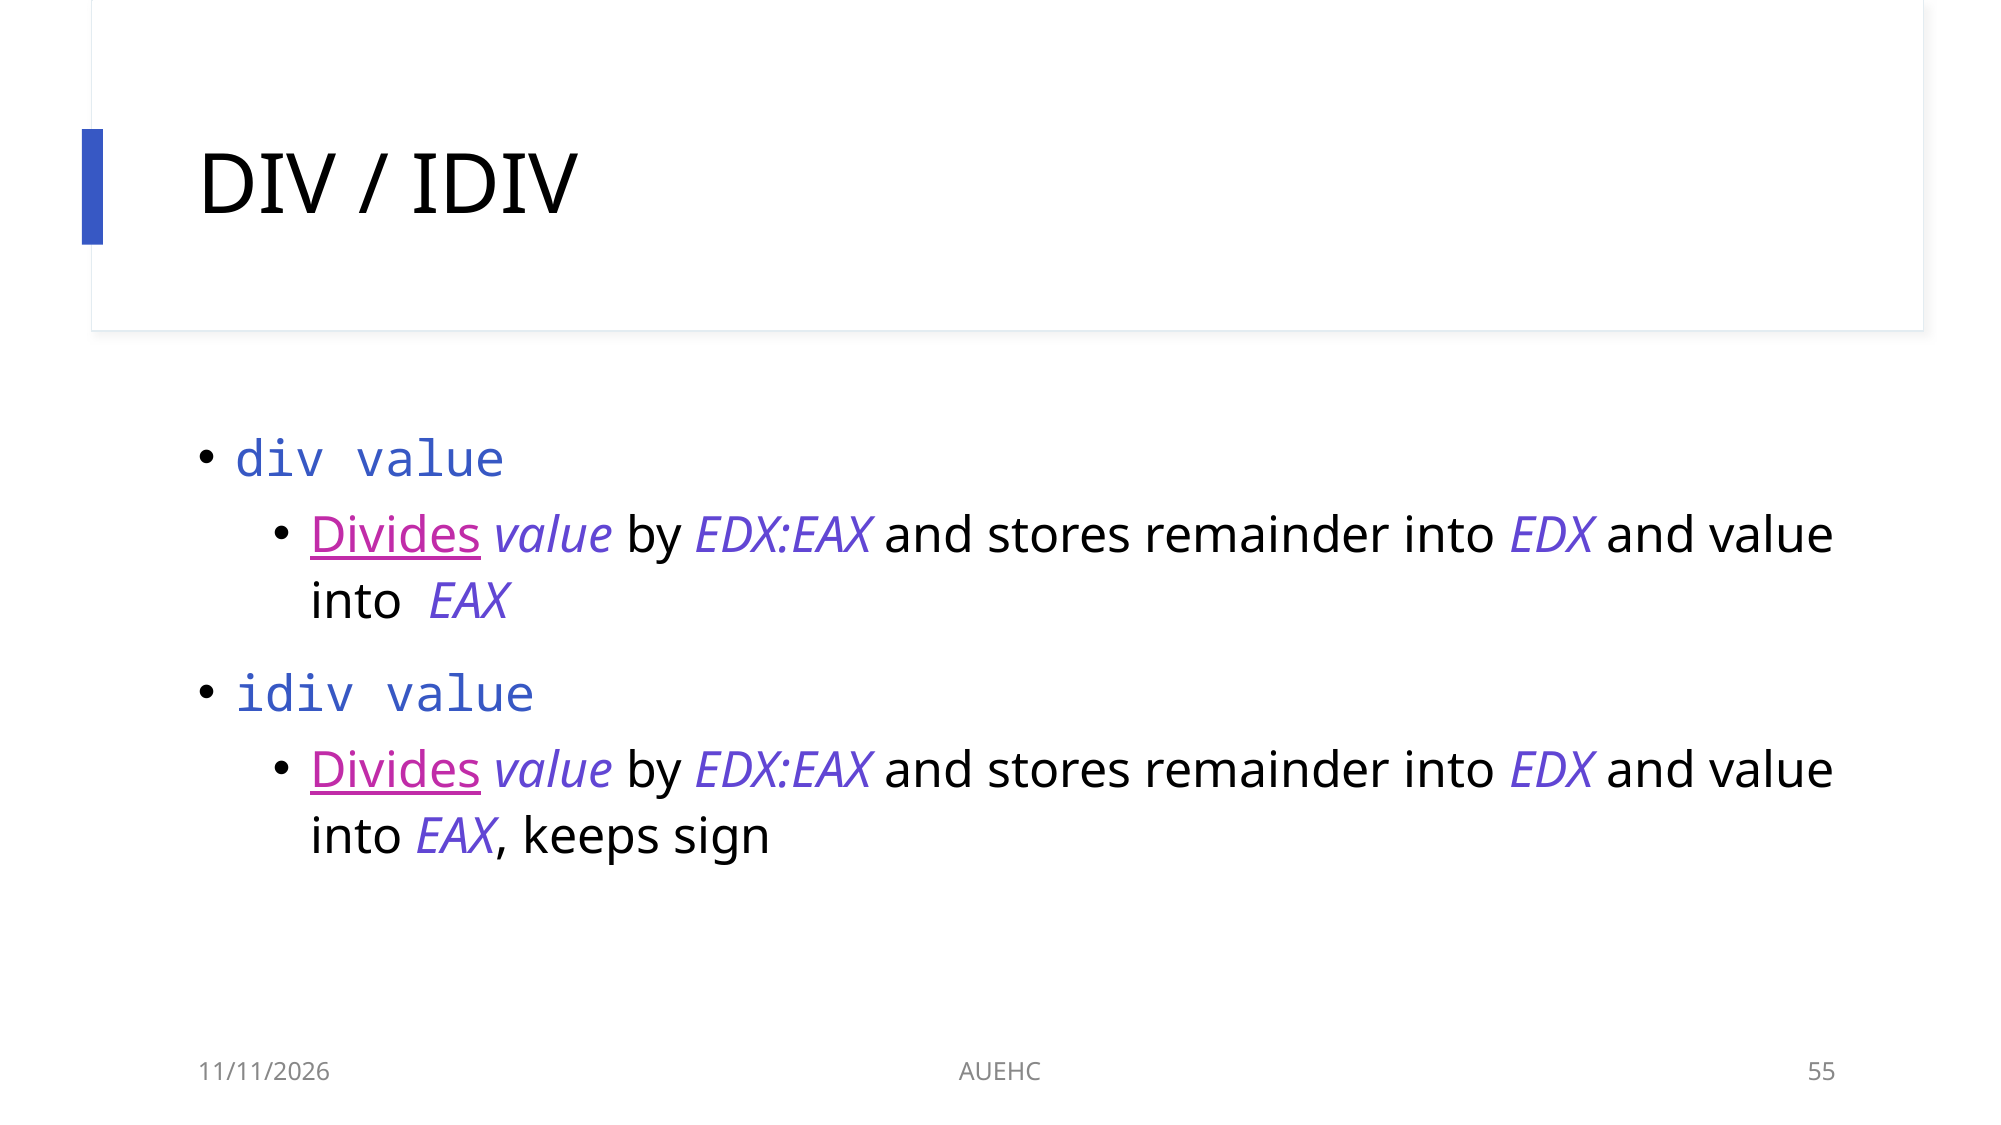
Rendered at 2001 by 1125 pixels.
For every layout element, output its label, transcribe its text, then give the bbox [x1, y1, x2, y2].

slide_number 55 [1401, 1042, 1851, 1103]
footer AUEHC [662, 1042, 1338, 1103]
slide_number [183, 1042, 633, 1103]
list div value Divides value by EDX:EAX and stores remainder into EDX and value into EAX idiv value Divides value by EDX:EAX and stores remainder into EDX and value into EAX, keeps sign [183, 406, 1851, 1013]
title DIV / IDIV [183, 90, 1851, 284]
